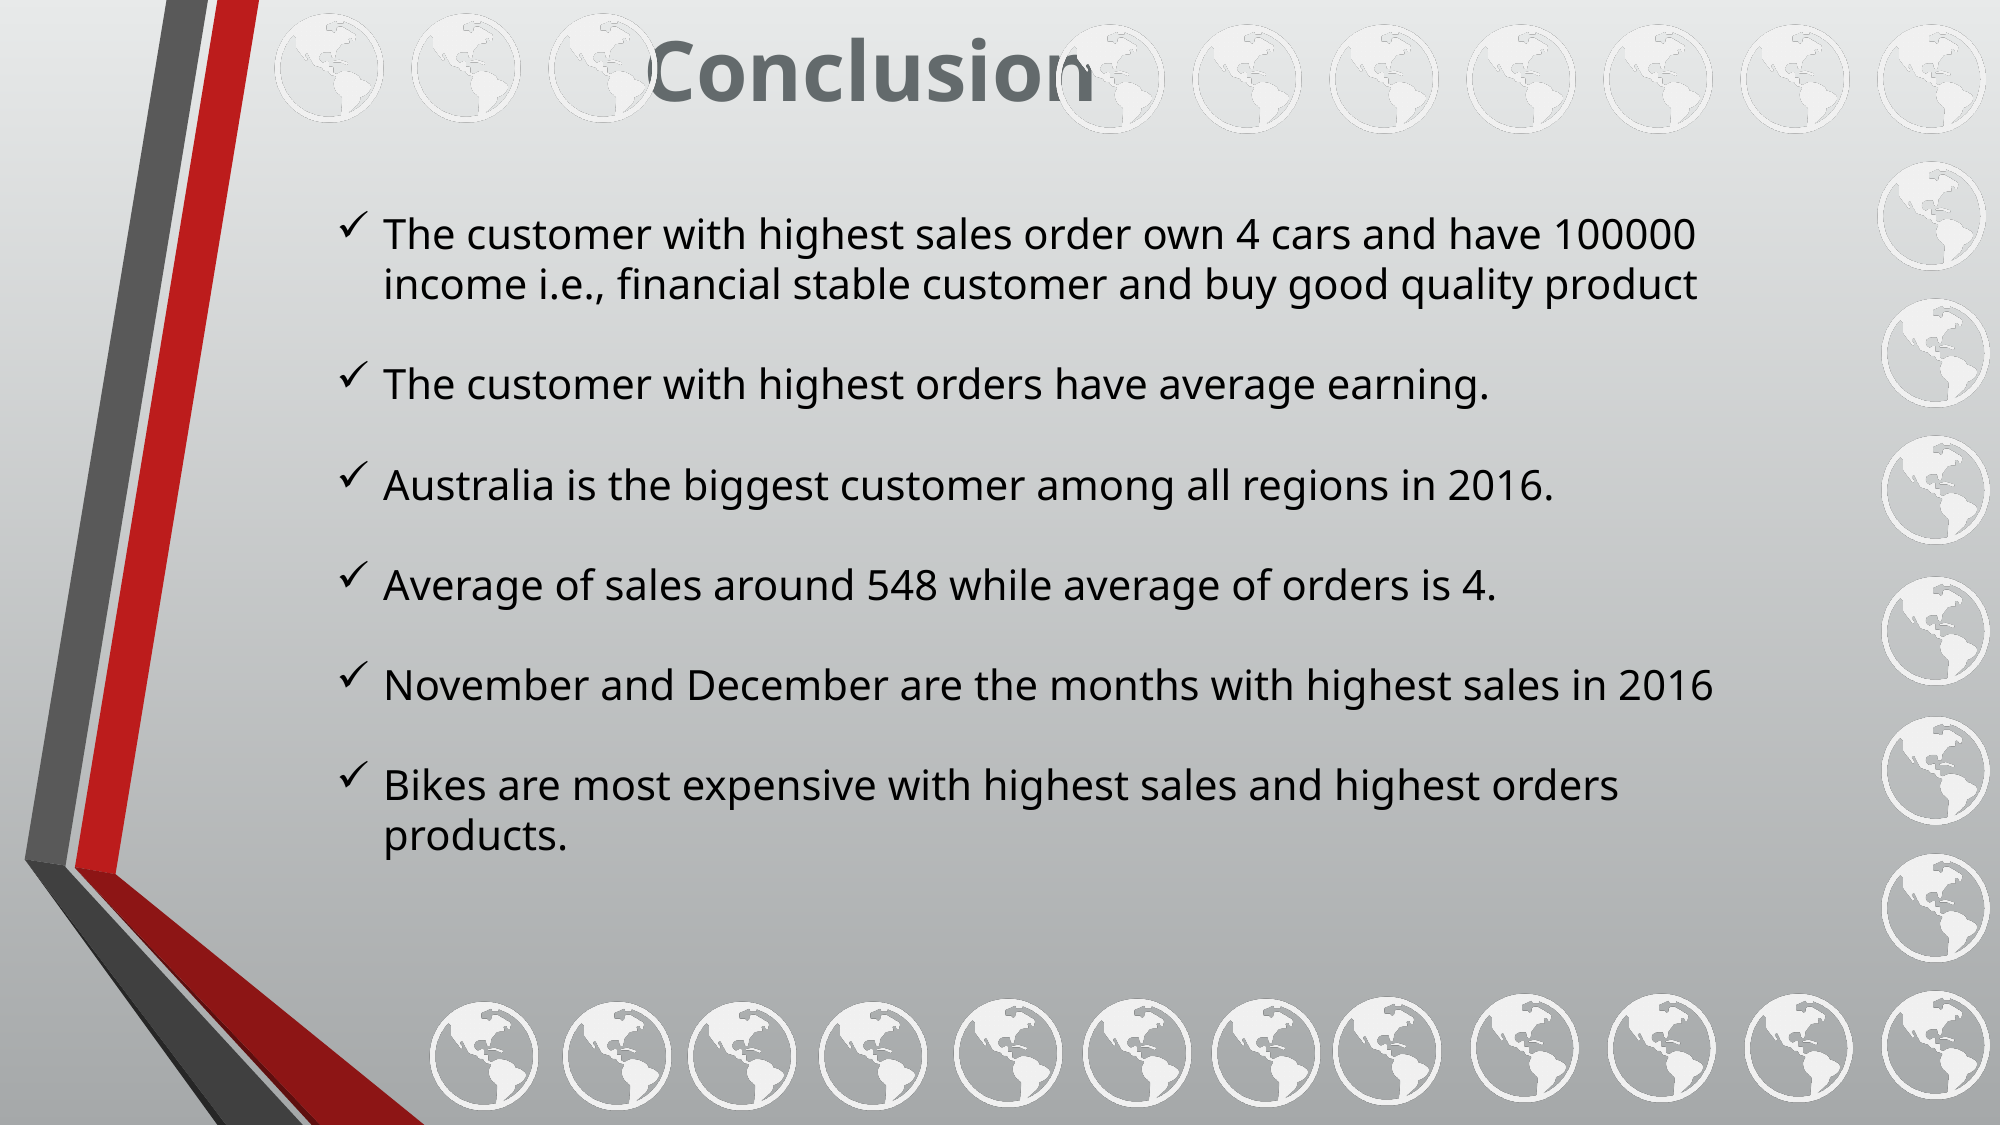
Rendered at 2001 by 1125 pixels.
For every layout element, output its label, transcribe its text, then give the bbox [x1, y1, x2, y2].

text_box The customer with highest sales order own 4 cars and have 100000 income i.e., financial stable customer and buy good quality product The customer with highest orders have average earning. Australia is the biggest customer among all regions in 2016. Average of sales around 548 while average of orders is 4. November and December are the months with highest sales in 2016 Bikes are most expensive with highest sales and highest orders products. [321, 200, 1815, 1001]
picture [260, 0, 672, 138]
picture [414, 701, 2000, 1125]
picture [1040, 10, 2000, 559]
picture [1866, 562, 2000, 700]
text_box Conclusion [672, 10, 1040, 126]
